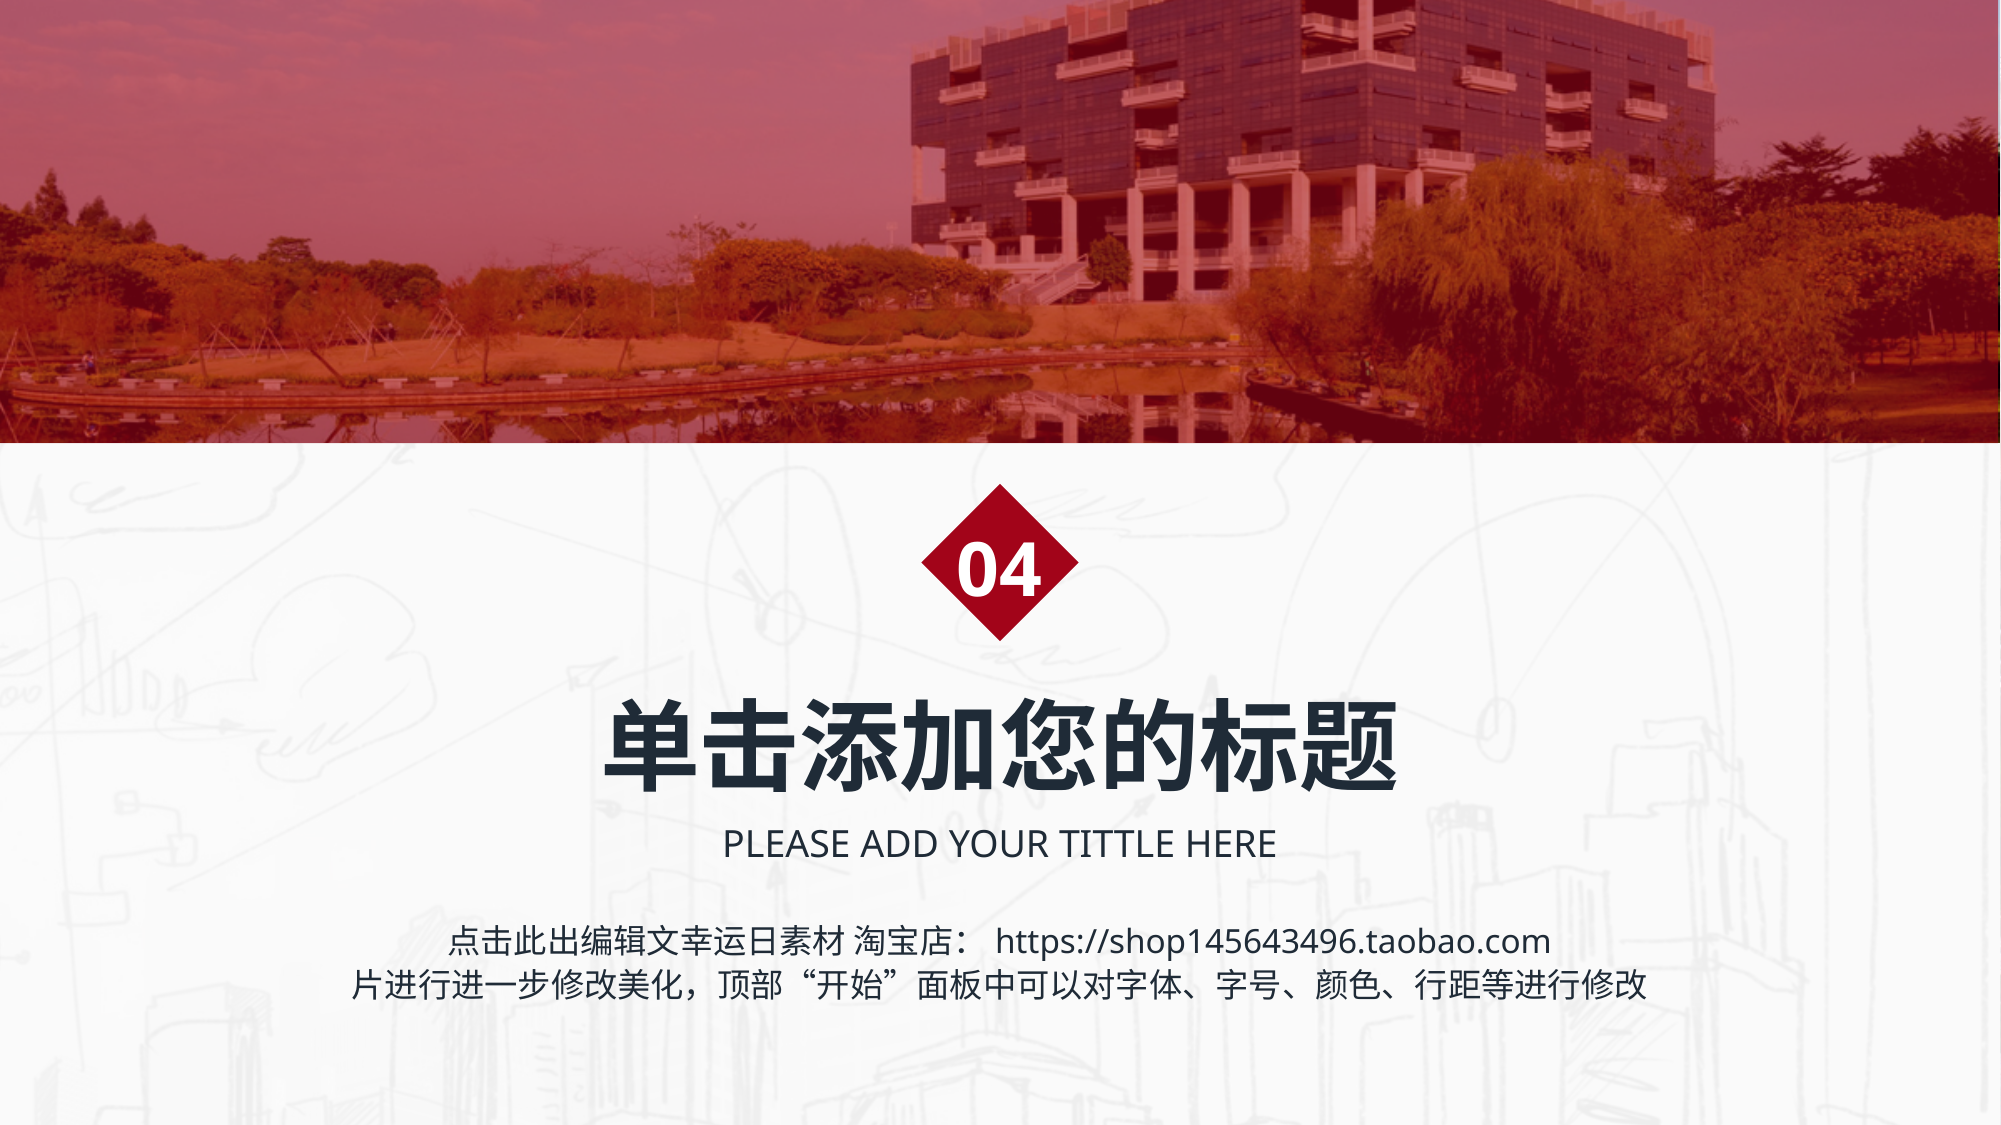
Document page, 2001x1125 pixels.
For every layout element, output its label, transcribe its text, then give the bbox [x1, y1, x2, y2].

text_box PLEASE ADD YOUR TITTLE HERE [684, 812, 1315, 873]
text_box 单击添加您的标题 [539, 676, 1461, 812]
text_box 点击此出编辑文幸运日素材 淘宝店：https://shop145643496.taobao.com 片进行进一步修改美化，顶部“开始”面板中可以对字体、字号、颜色、行距等进行修改 [281, 908, 1719, 1012]
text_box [921, 483, 1079, 642]
